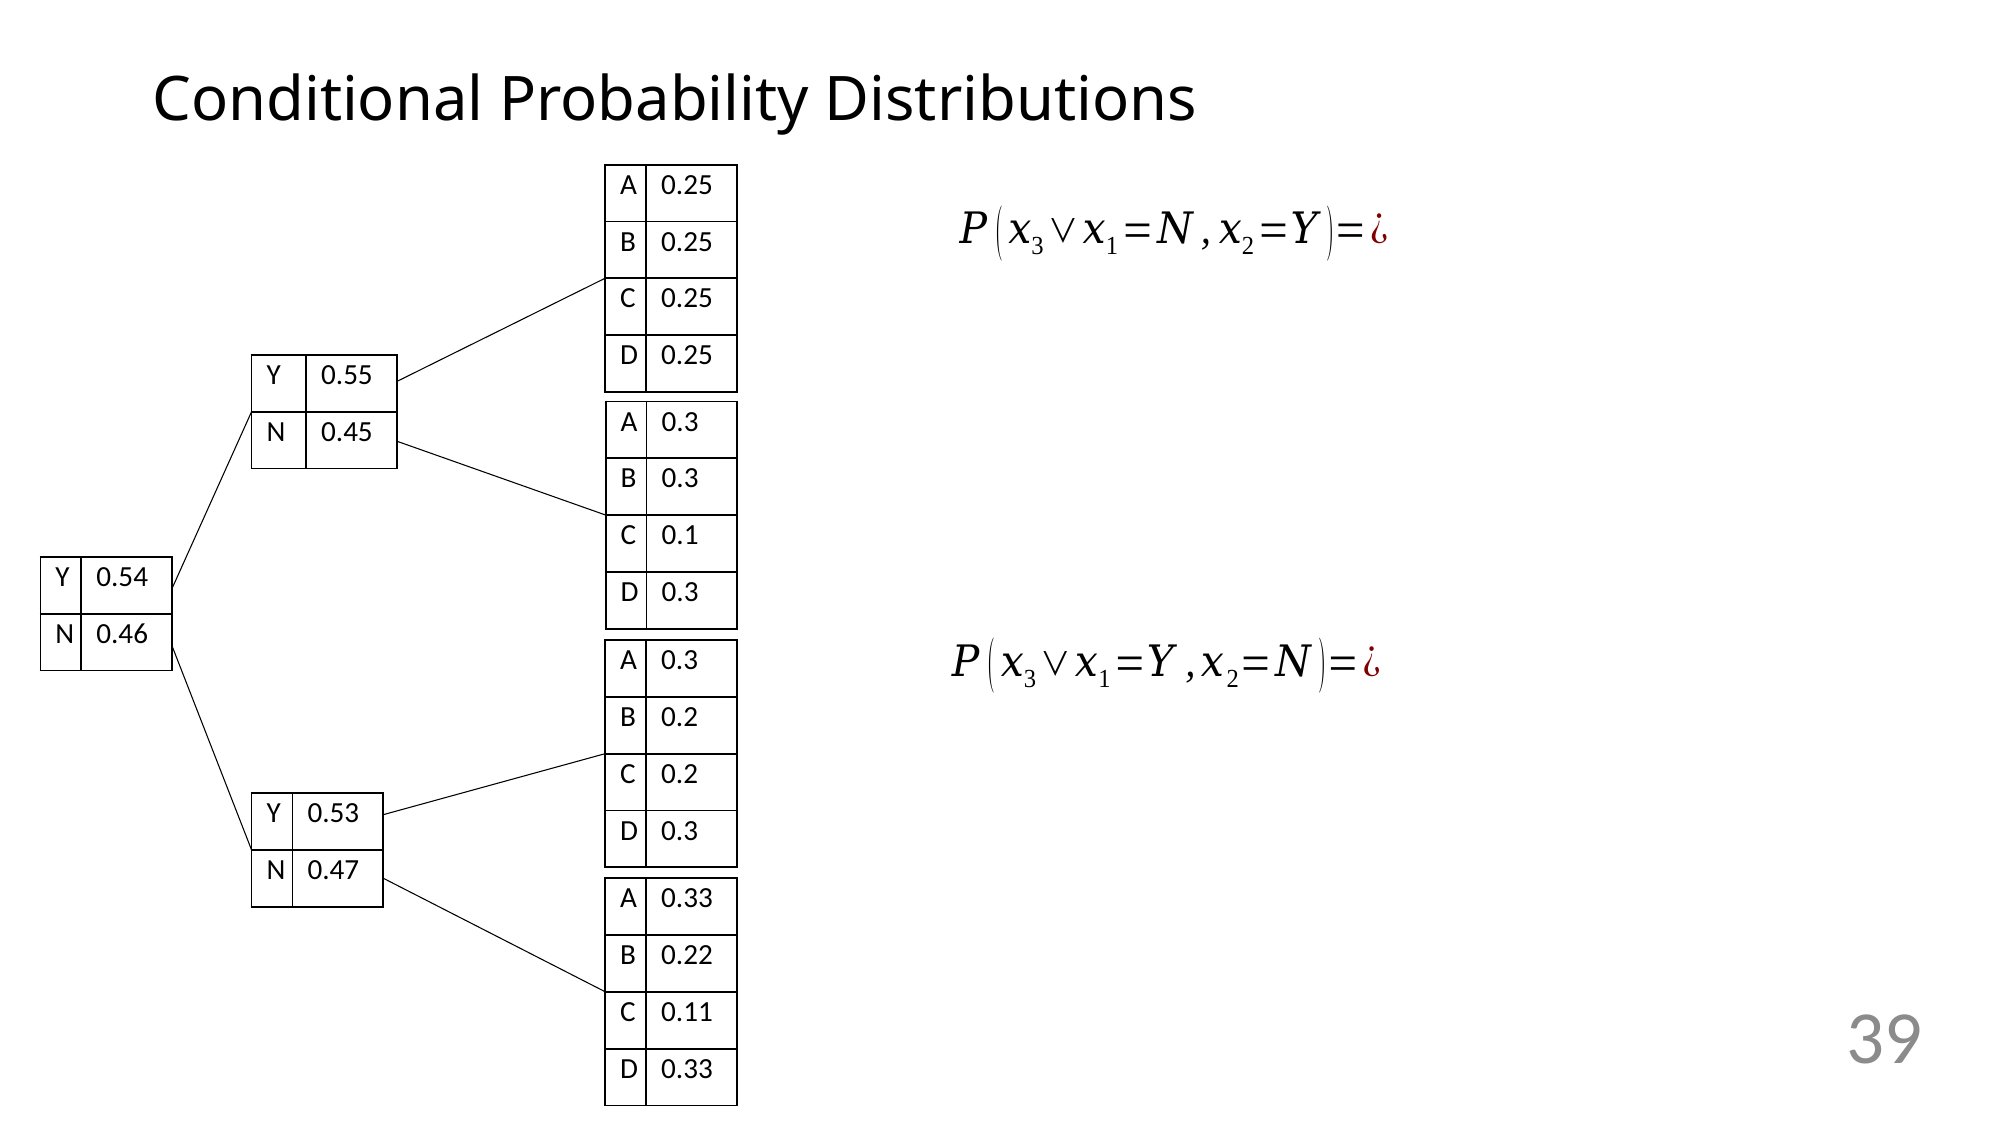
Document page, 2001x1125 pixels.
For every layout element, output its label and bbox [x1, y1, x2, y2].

table_cell [607, 459, 646, 514]
table_header [606, 641, 645, 696]
table_header [307, 356, 396, 411]
table_cell [647, 279, 736, 334]
table_cell [252, 413, 305, 468]
table_cell [606, 755, 645, 810]
table_header [252, 794, 292, 849]
table_cell [647, 811, 736, 866]
table_cell [647, 698, 736, 753]
table_header [252, 356, 305, 411]
text_box [396, 441, 606, 516]
table_cell [606, 279, 645, 334]
text_box [171, 411, 252, 589]
table_cell [307, 413, 396, 468]
text_box [383, 753, 606, 815]
table_cell [293, 851, 382, 906]
table_header [82, 558, 171, 613]
table_cell [647, 993, 736, 1048]
table_header [293, 794, 382, 849]
text_box [171, 645, 252, 851]
slide_number [1750, 969, 1938, 1099]
table_cell [606, 936, 645, 991]
table_header [647, 641, 736, 696]
table_cell [252, 851, 292, 906]
table_cell [606, 698, 645, 753]
table_header [607, 402, 646, 457]
table_cell [606, 811, 645, 866]
table_header [606, 166, 645, 221]
table_cell [606, 993, 645, 1048]
table_cell [647, 516, 736, 571]
table_header [647, 402, 736, 457]
table_cell [606, 1050, 645, 1105]
table_cell [647, 222, 736, 277]
table_cell [647, 573, 736, 628]
table_cell [647, 459, 736, 514]
table_cell [606, 222, 645, 277]
text_box [396, 278, 606, 382]
table_cell [607, 516, 646, 571]
table_cell [41, 615, 80, 670]
text_box [383, 878, 606, 992]
table_cell [647, 1050, 736, 1105]
title [137, 59, 1863, 142]
table_cell [606, 336, 645, 391]
table_cell [82, 615, 171, 670]
table_header [647, 166, 736, 221]
table_header [647, 879, 736, 934]
table_cell [607, 573, 646, 628]
table_header [606, 879, 645, 934]
table_cell [647, 755, 736, 810]
table_header [41, 558, 80, 613]
table_cell [647, 336, 736, 391]
table_cell [647, 936, 736, 991]
